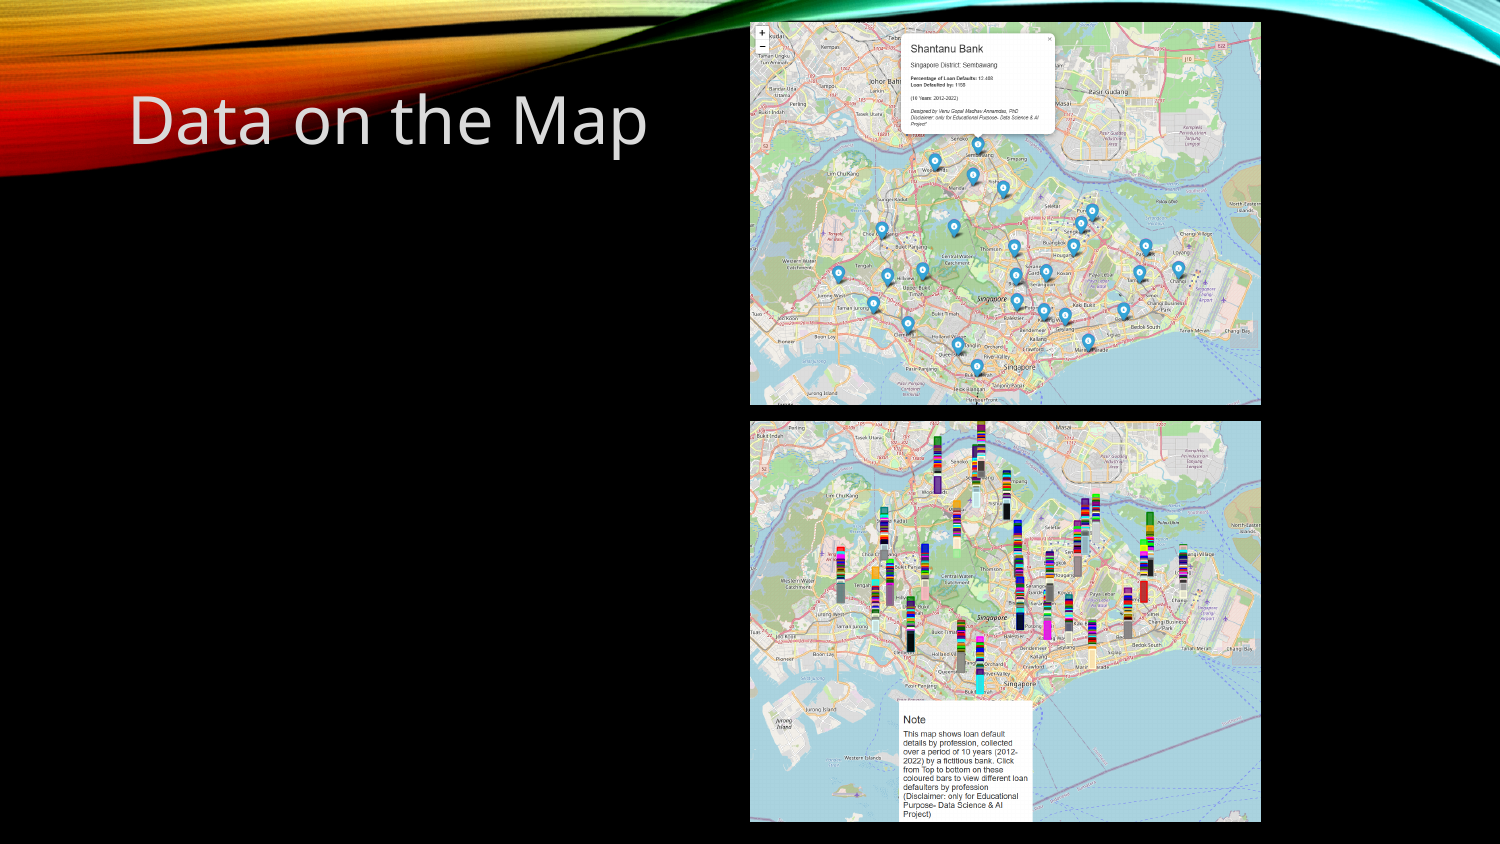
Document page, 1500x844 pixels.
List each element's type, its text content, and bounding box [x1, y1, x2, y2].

picture [0, 0, 1500, 405]
picture [749, 421, 1262, 822]
text_box Data on the Map [0, 55, 749, 194]
